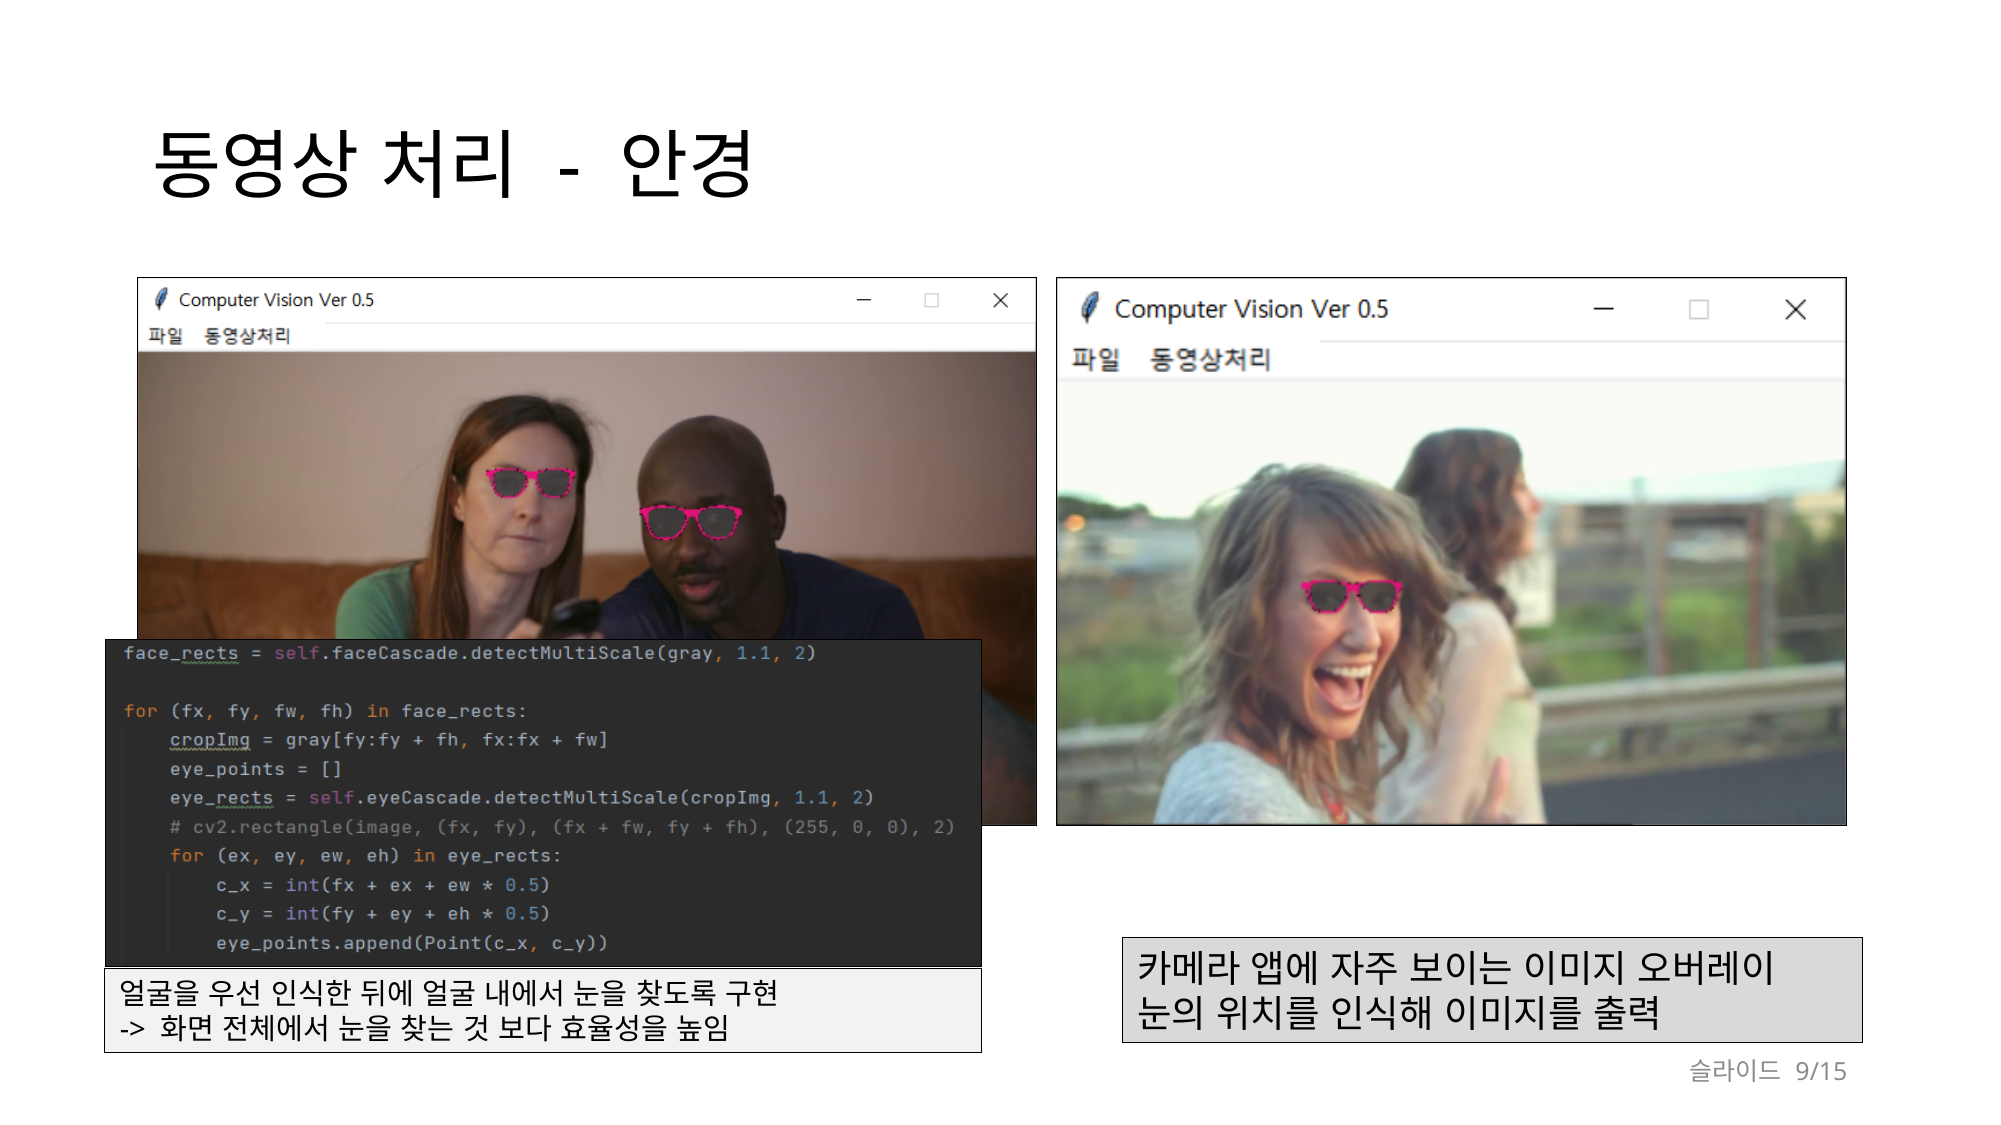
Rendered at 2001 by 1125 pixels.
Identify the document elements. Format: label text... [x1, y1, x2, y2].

slide_number 슬라이드 9/15 [1412, 1042, 1863, 1103]
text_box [104, 639, 982, 1043]
title 동영상 처리 - 안경 [137, 59, 1863, 278]
text_box 카메라 앱에 자주 보이는 이미지 오버레이 눈의 위치를 인식해 이미지를 출력 [1122, 937, 1863, 1043]
picture [1056, 277, 1847, 826]
picture [137, 277, 1036, 826]
